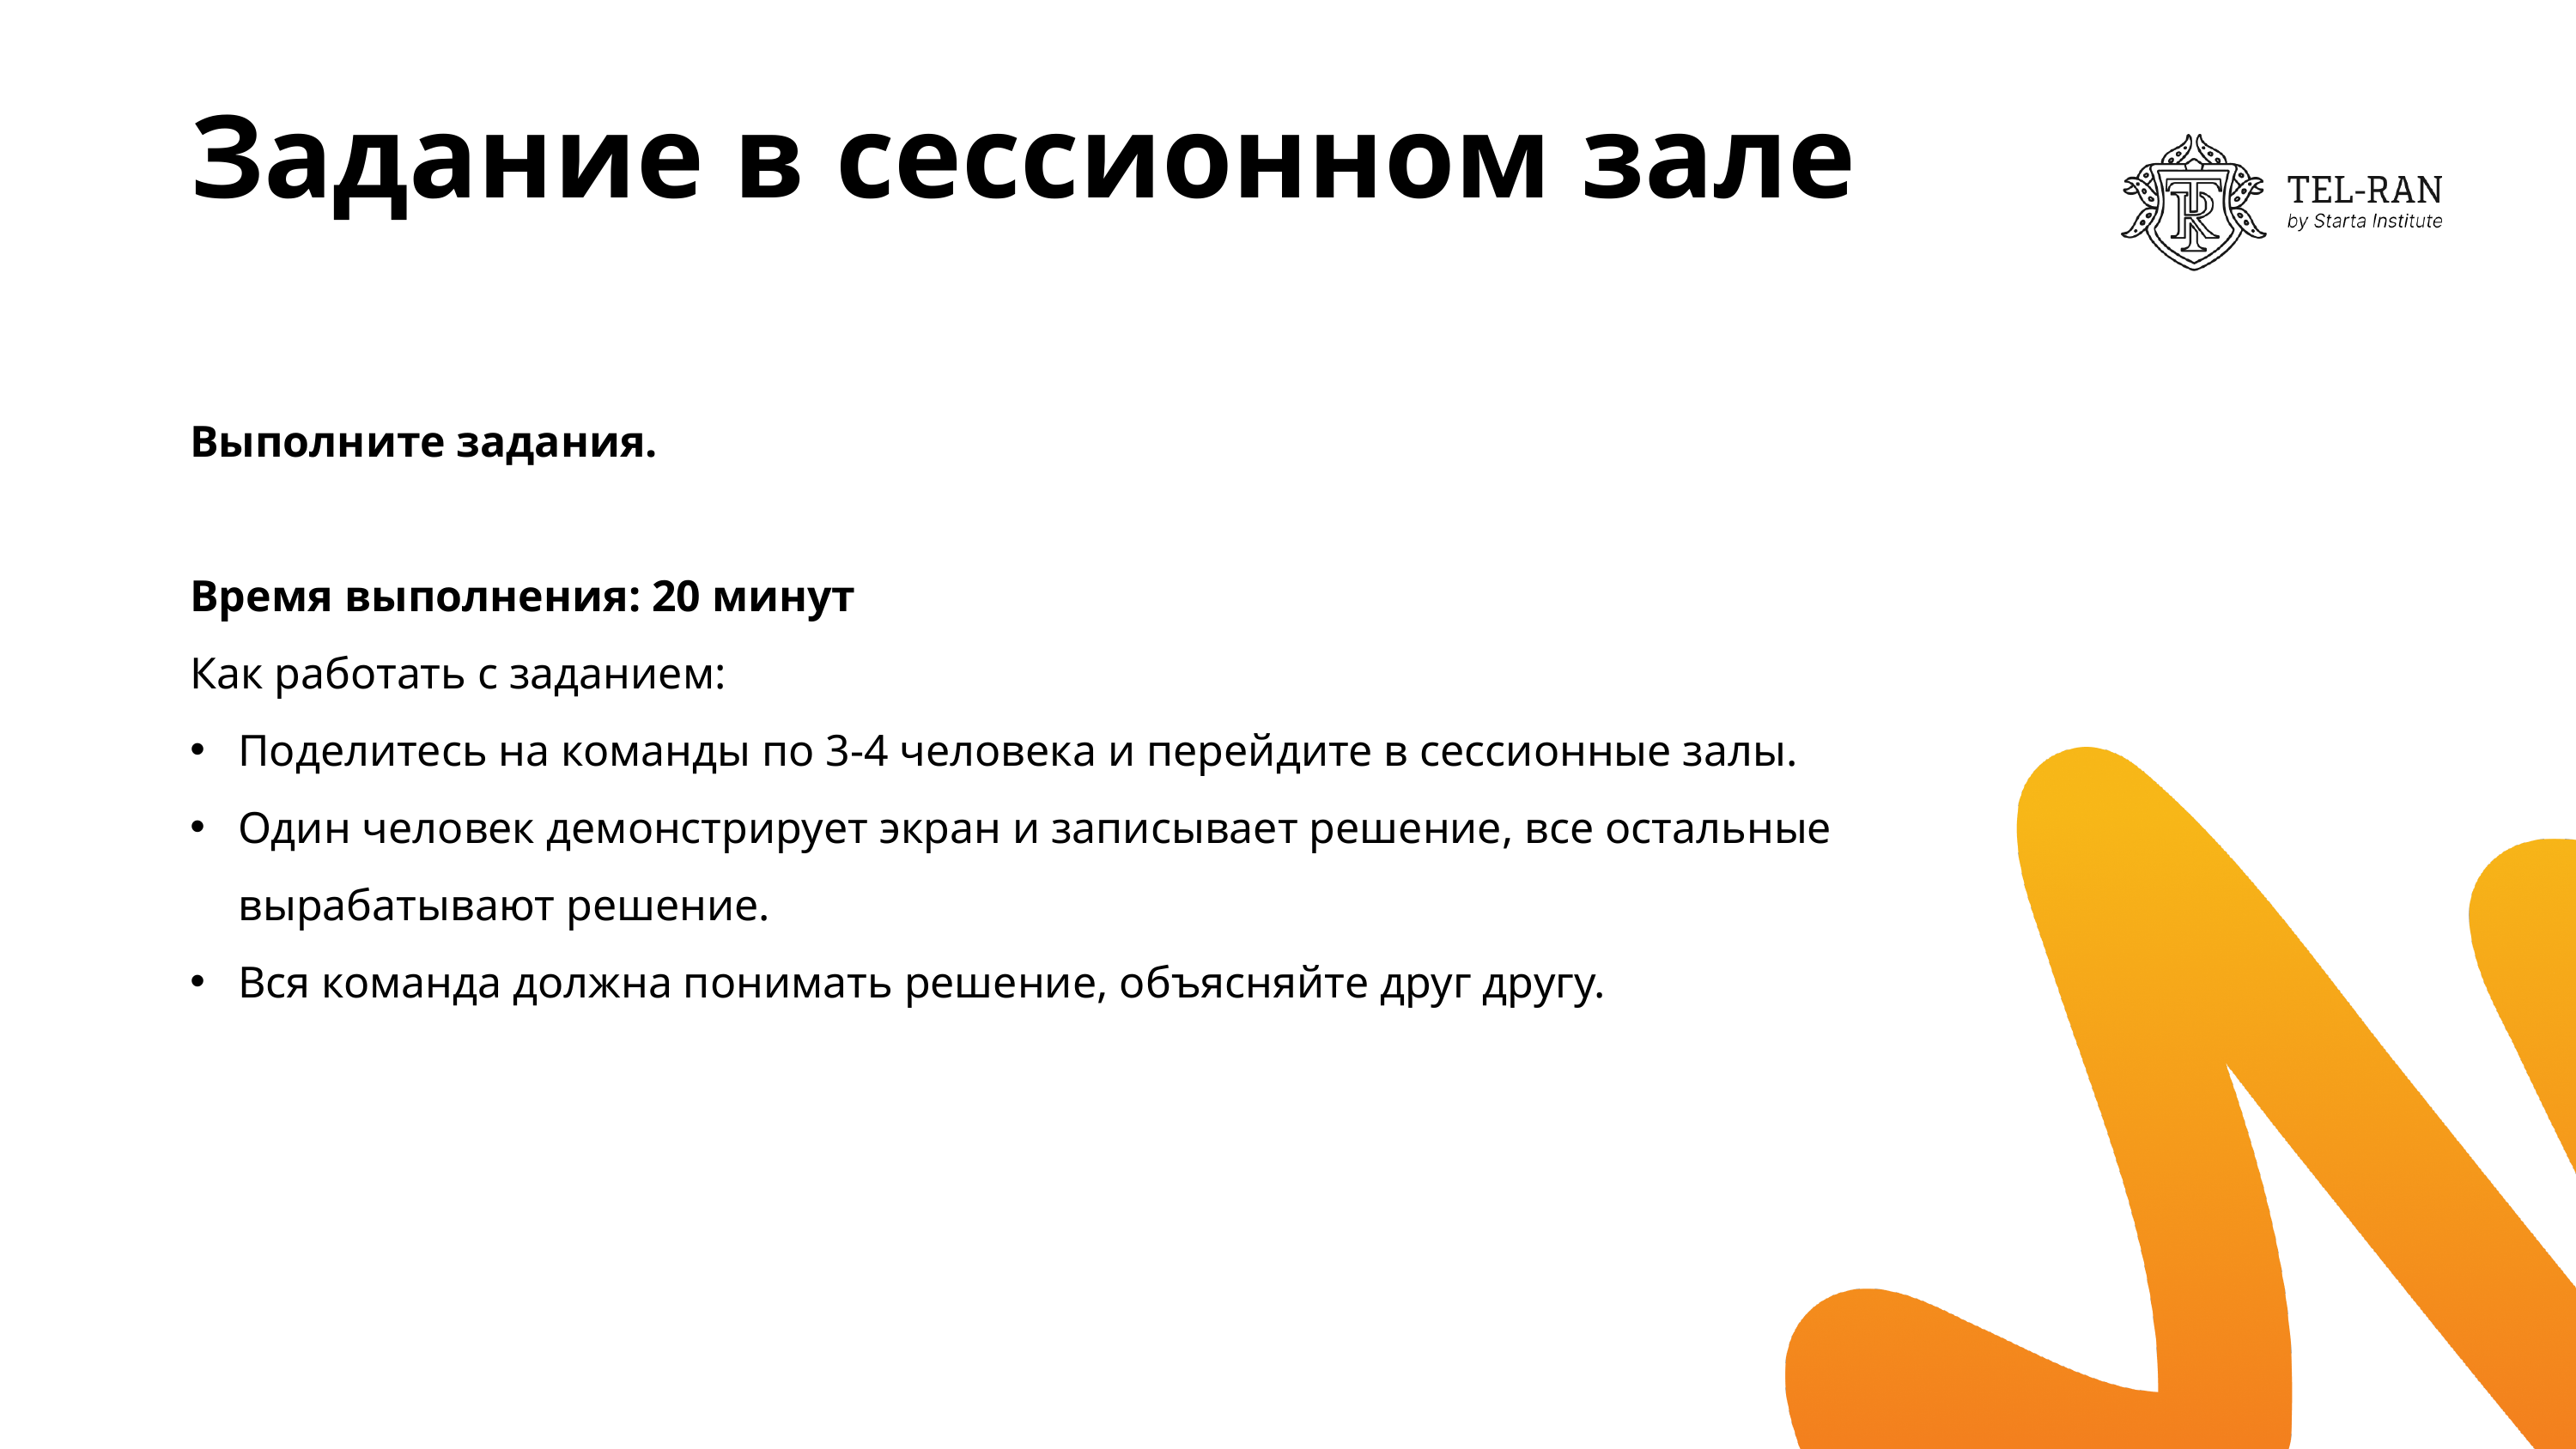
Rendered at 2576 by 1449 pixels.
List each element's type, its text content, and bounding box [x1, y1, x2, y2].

picture [1620, 747, 2576, 1449]
picture [2121, 134, 2442, 271]
text_box Выполните задания. Время выполнения: 20 минут Как работать с заданием: Поделитесь на команды по 3-4 человека и перейдите в сессионные залы. Один человек демонстрирует экран и записывает решение, все остальные вырабатывают решение. Вся команда должна понимать решение, объясняйте друг другу. [177, 382, 2006, 1014]
title Задание в сессионном зале [177, 76, 2107, 358]
